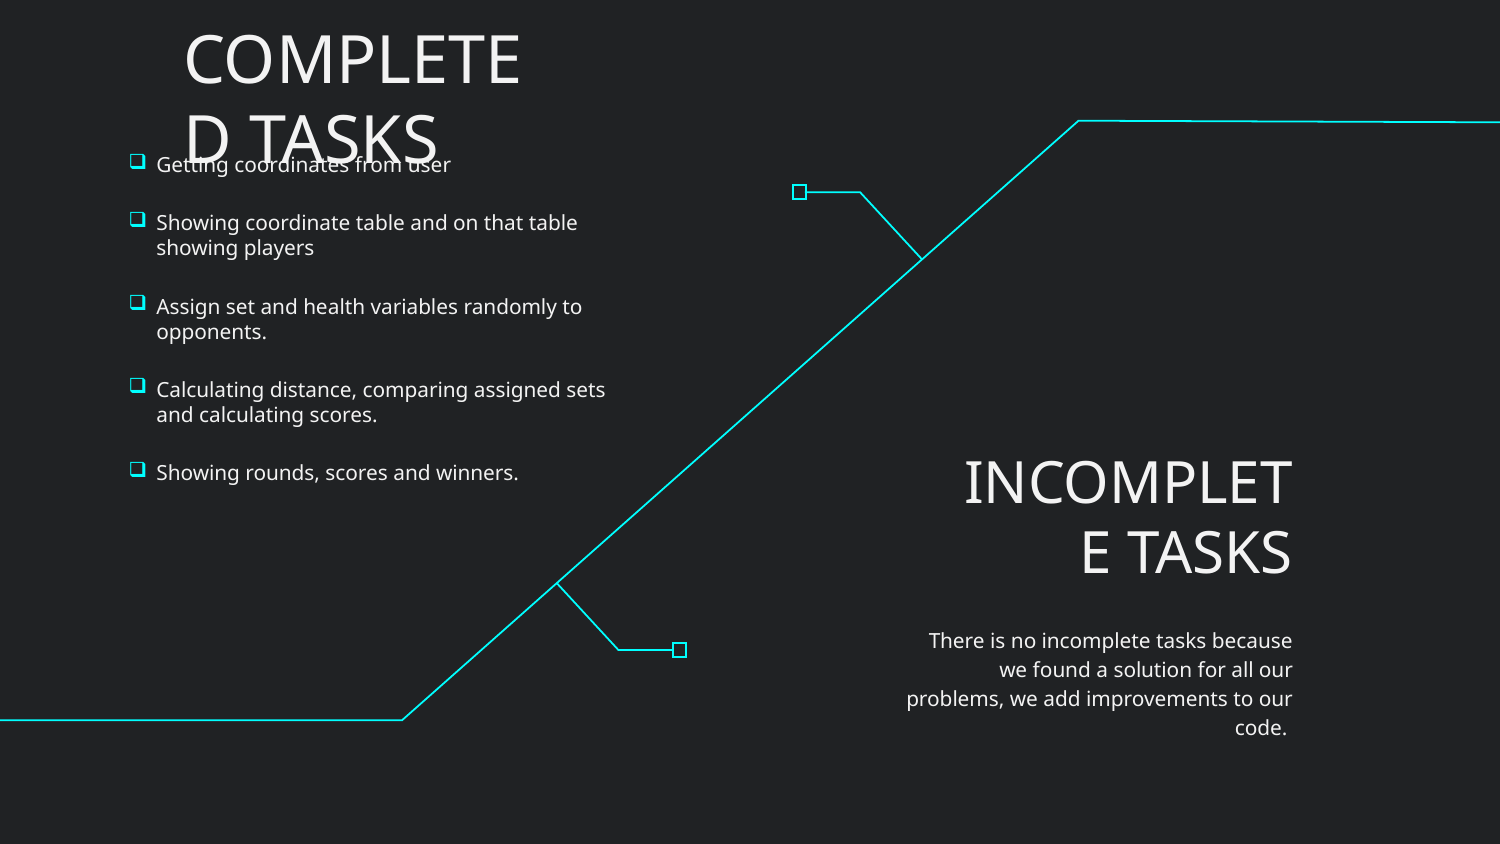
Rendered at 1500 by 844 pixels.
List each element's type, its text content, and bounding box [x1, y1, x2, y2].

subtitle There is no incomplete tasks because we found a solution for all our problems, we add improvements to our code. [865, 729, 1308, 792]
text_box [0, 120, 1500, 721]
title COMPLETED TASKS [168, 36, 574, 119]
